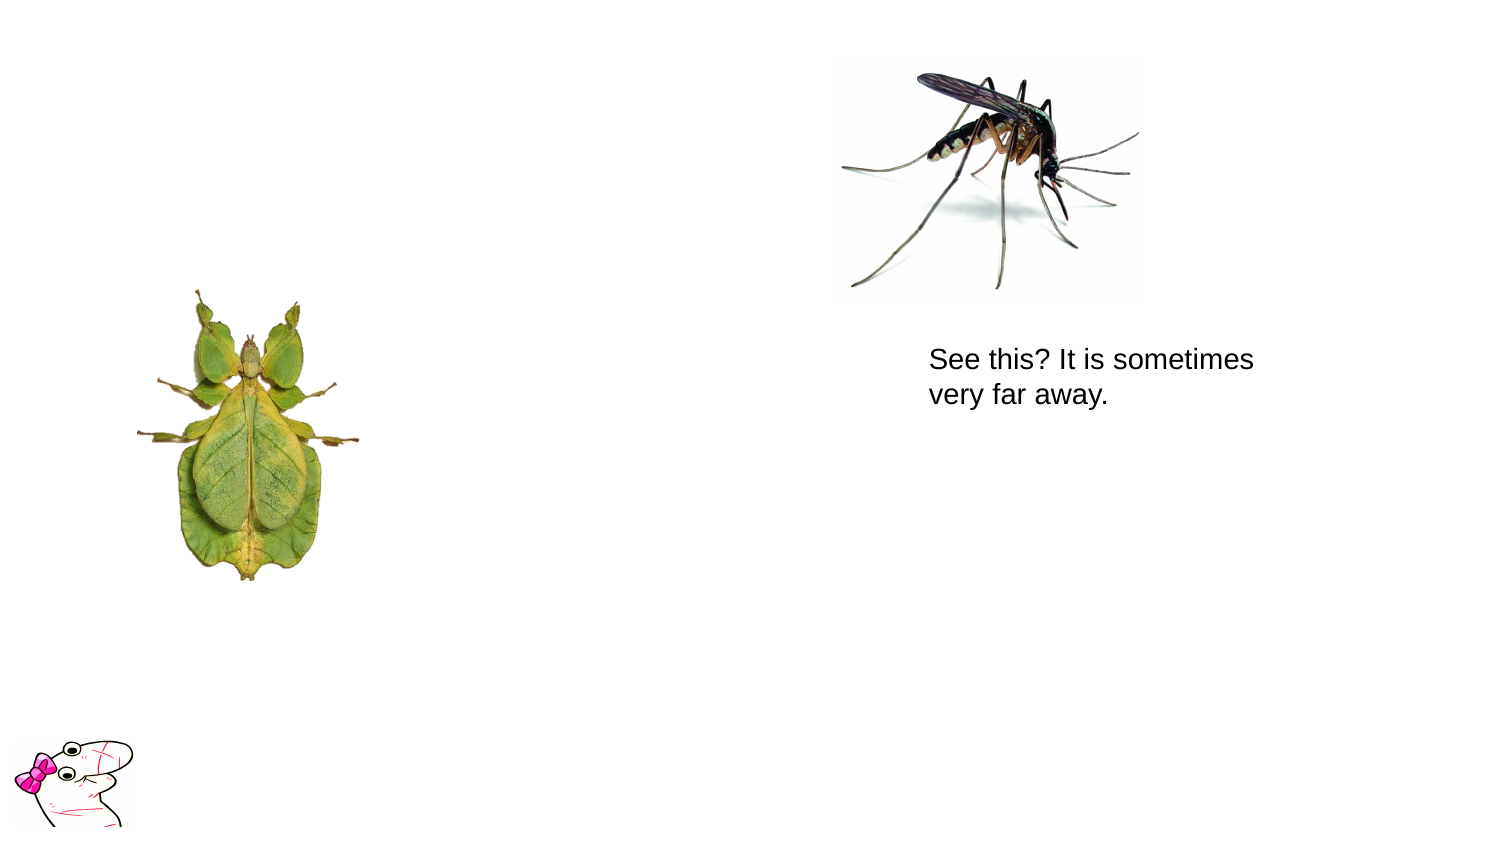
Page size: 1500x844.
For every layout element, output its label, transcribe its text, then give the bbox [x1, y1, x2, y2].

text_box See this? It is sometimes very far away. [913, 325, 1304, 426]
picture [834, 58, 1143, 304]
picture [13, 739, 134, 827]
picture [137, 289, 366, 586]
